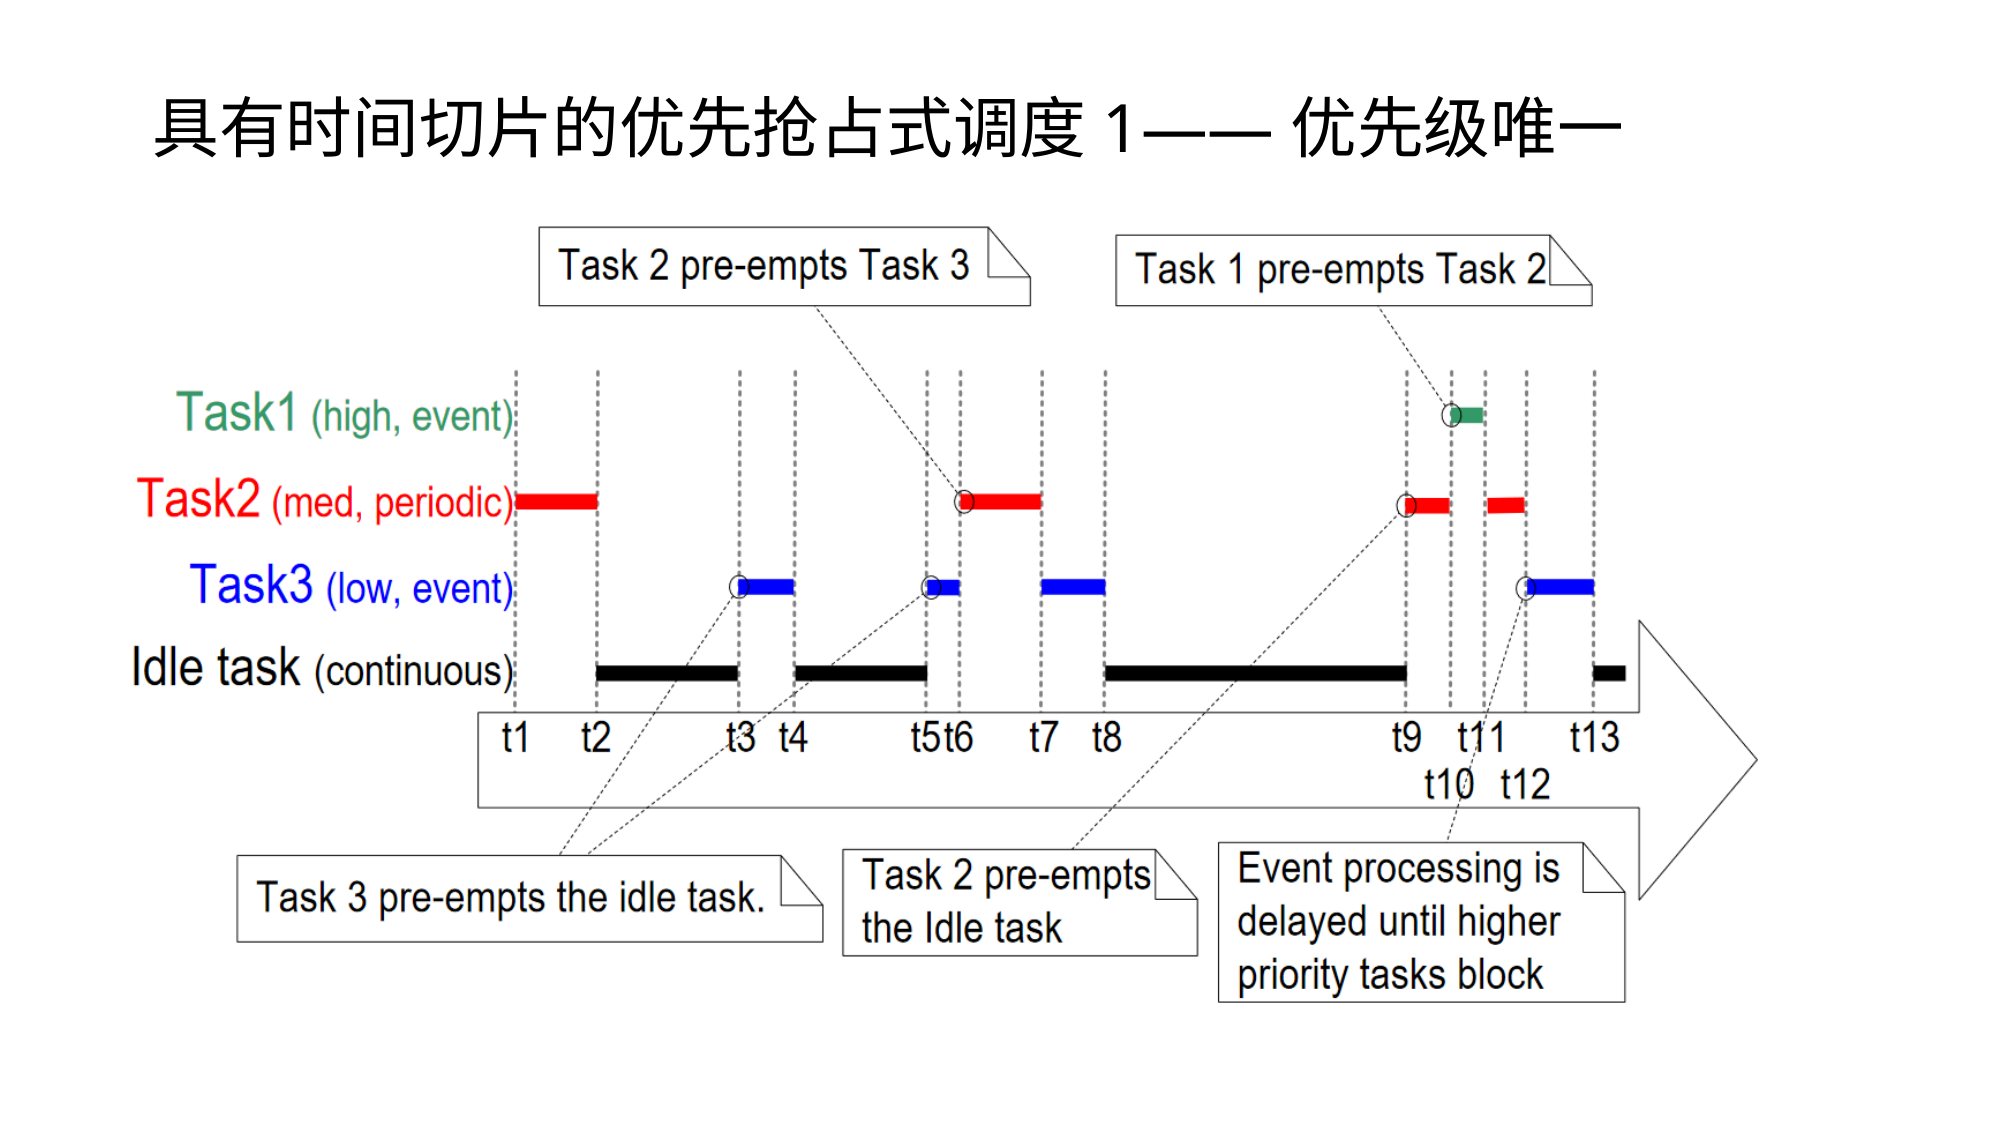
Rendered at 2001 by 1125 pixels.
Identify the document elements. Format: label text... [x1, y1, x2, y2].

title 具有时间切片的优先抢占式调度1——优先级唯一 [137, 59, 1775, 202]
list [128, 222, 1766, 1012]
